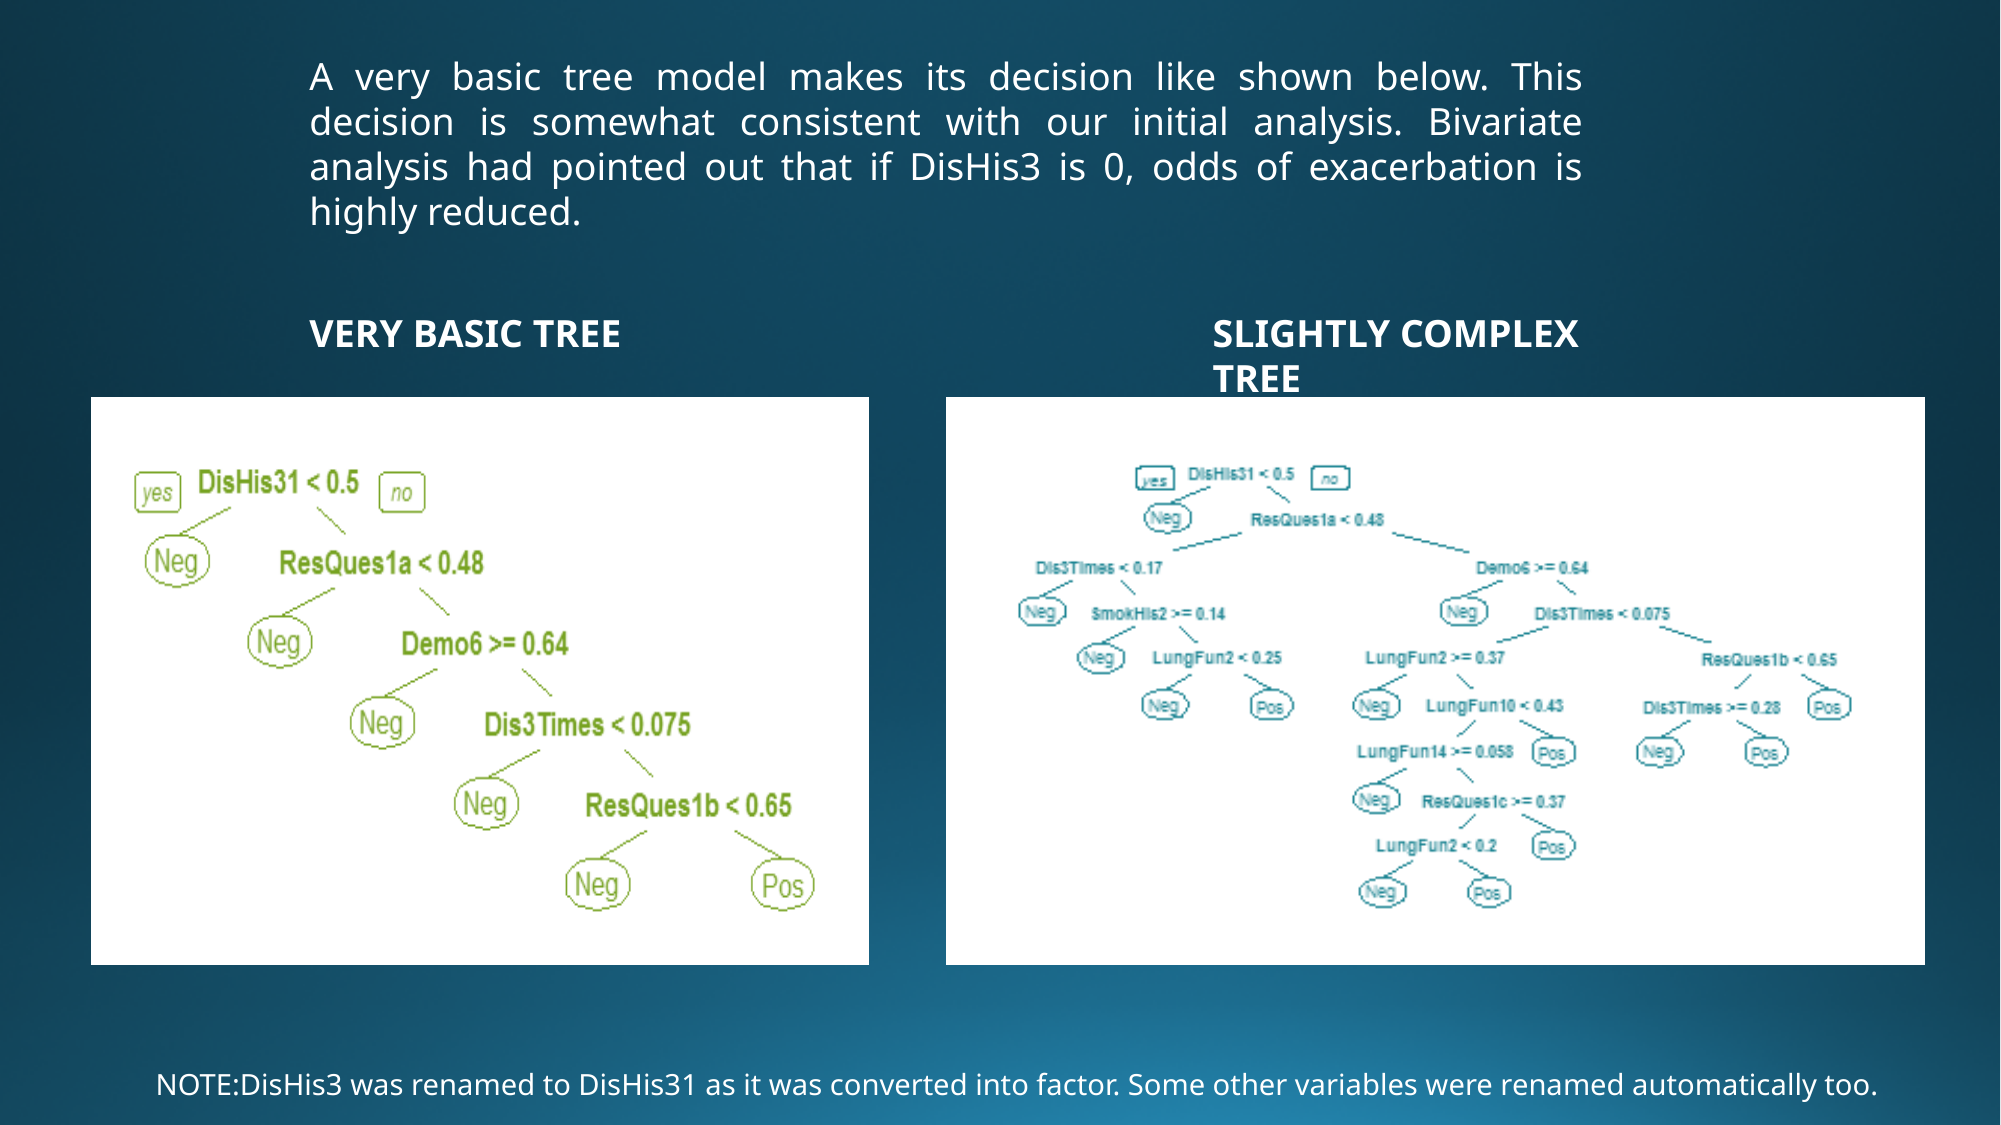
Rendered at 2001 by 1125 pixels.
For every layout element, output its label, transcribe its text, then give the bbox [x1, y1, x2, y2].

picture [0, 0, 2001, 1125]
text_box VERY BASIC TREE [294, 302, 770, 363]
text_box NOTE:DisHis3 was renamed to DisHis31 as it was converted into factor. Some other variables were renamed automatically too. [52, 1058, 1984, 1109]
text_box A very basic tree model makes its decision like shown below. This decision is somewhat consistent with our initial analysis. Bivariate analysis had pointed out that if DisHis3 is 0, odds of exacerbation is highly reduced. [294, 45, 1599, 241]
text_box SLIGHTLY COMPLEX TREE [1197, 302, 1673, 397]
